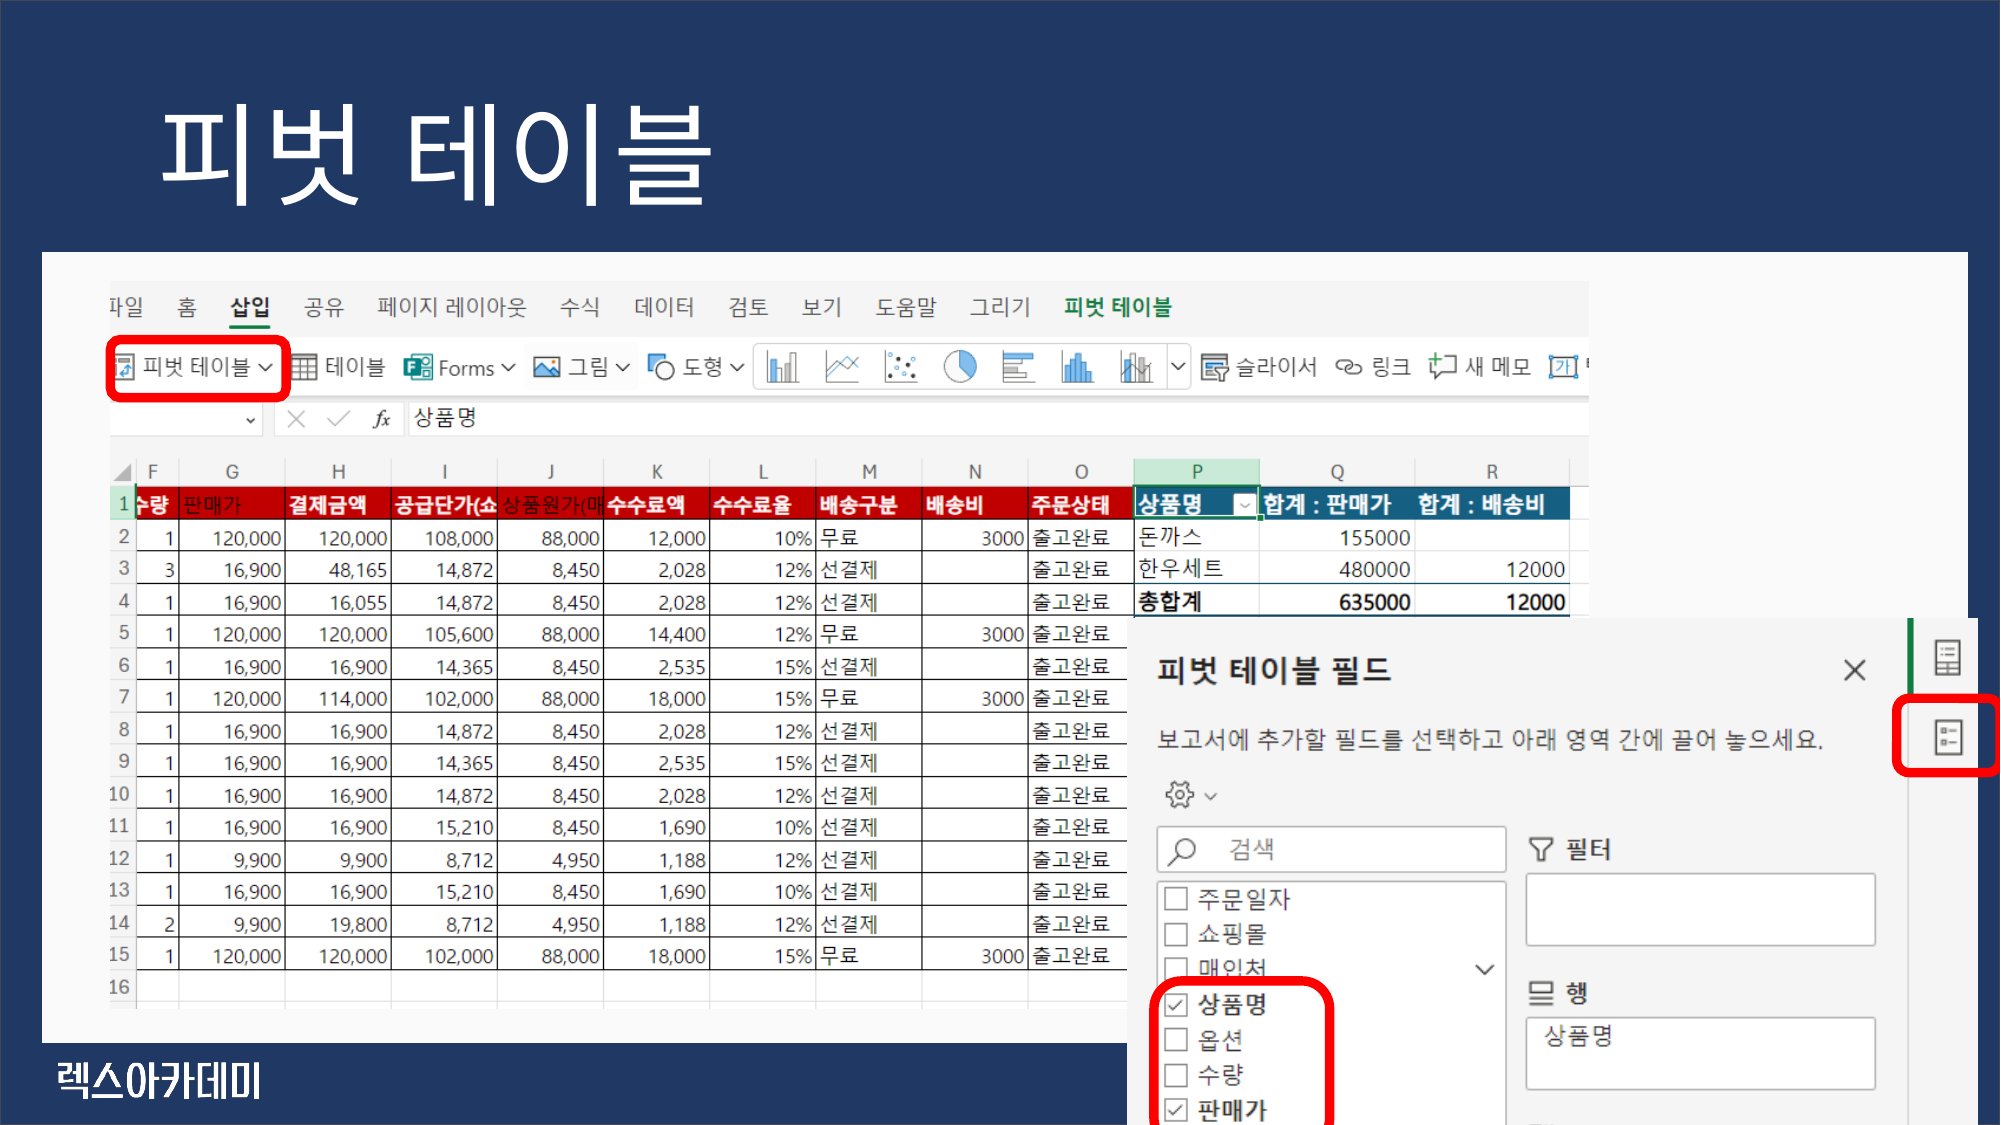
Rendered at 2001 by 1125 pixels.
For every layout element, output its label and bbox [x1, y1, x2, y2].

text_box [0, 0, 2000, 1125]
picture [110, 281, 1978, 1125]
